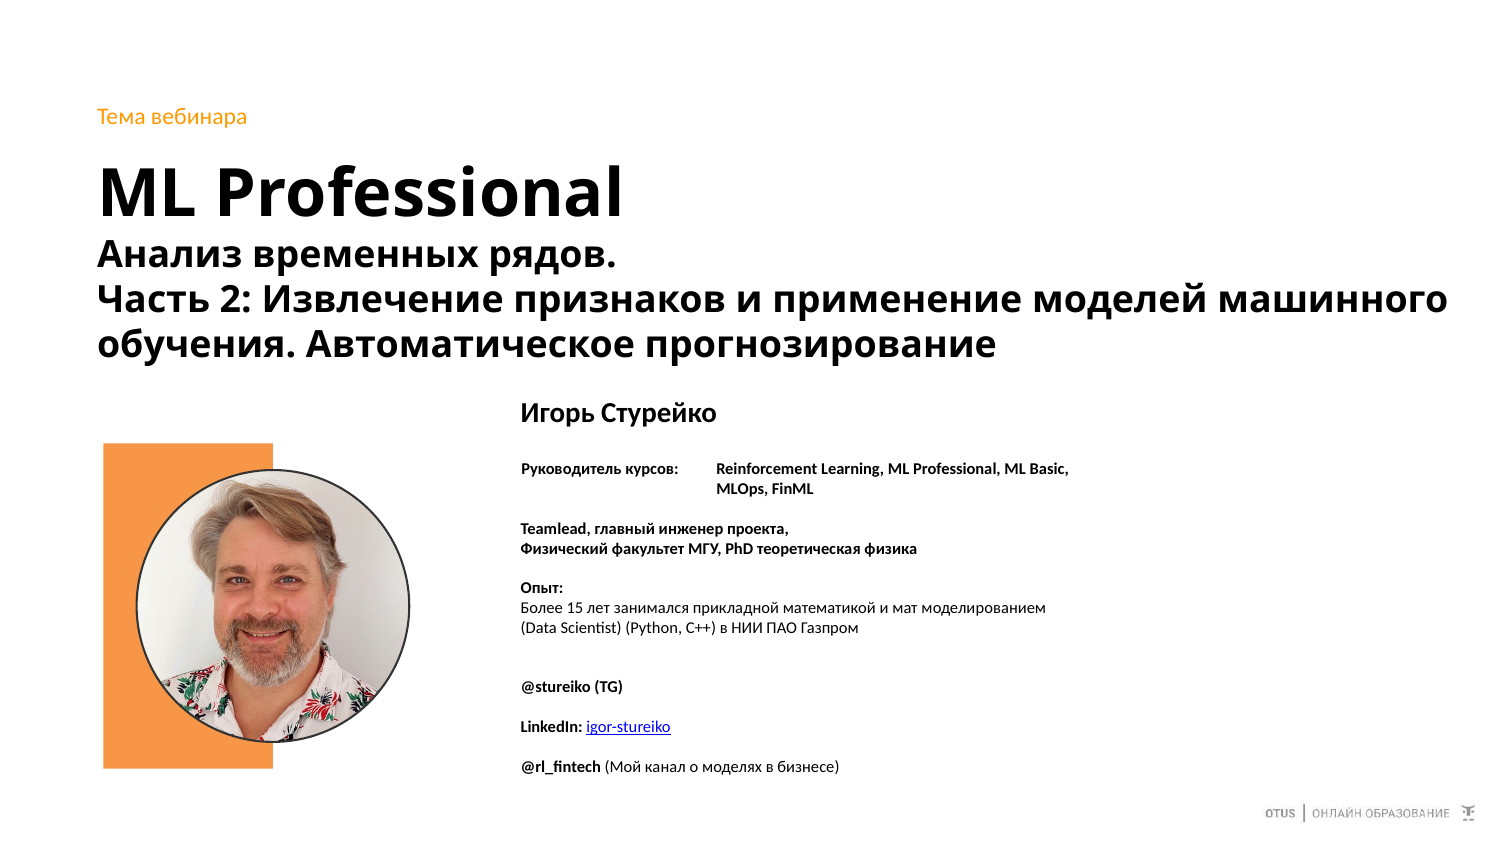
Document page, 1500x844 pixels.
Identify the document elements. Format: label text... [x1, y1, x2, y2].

text_box [103, 443, 273, 769]
subtitle Тема вебинара [82, 85, 1362, 144]
title ML Professional Анализ временных рядов. Часть 2: Извлечение признаков и применение моделей машинного обучения. Автоматическое прогнозирование [82, 134, 1480, 305]
text_box Руководитель курсов: Reinforcement Learning, ML Professional, ML Basic, MLOps, FinML Teamlead, главный инженер проекта, Физический факультет МГУ, PhD теоретическая физика Опыт: Более 15 лет занимался прикладной математикой и мат моделированием (Data Scientist) (Python, С++) в НИИ ПАО Газпром @stureiko (TG) LinkedIn: igor-stureiko @rl_fintech (Мой канал о моделях в бизнесе) [505, 443, 1480, 794]
picture [136, 469, 410, 743]
subtitle Игорь Стурейко [505, 378, 1467, 443]
picture [1262, 799, 1475, 825]
